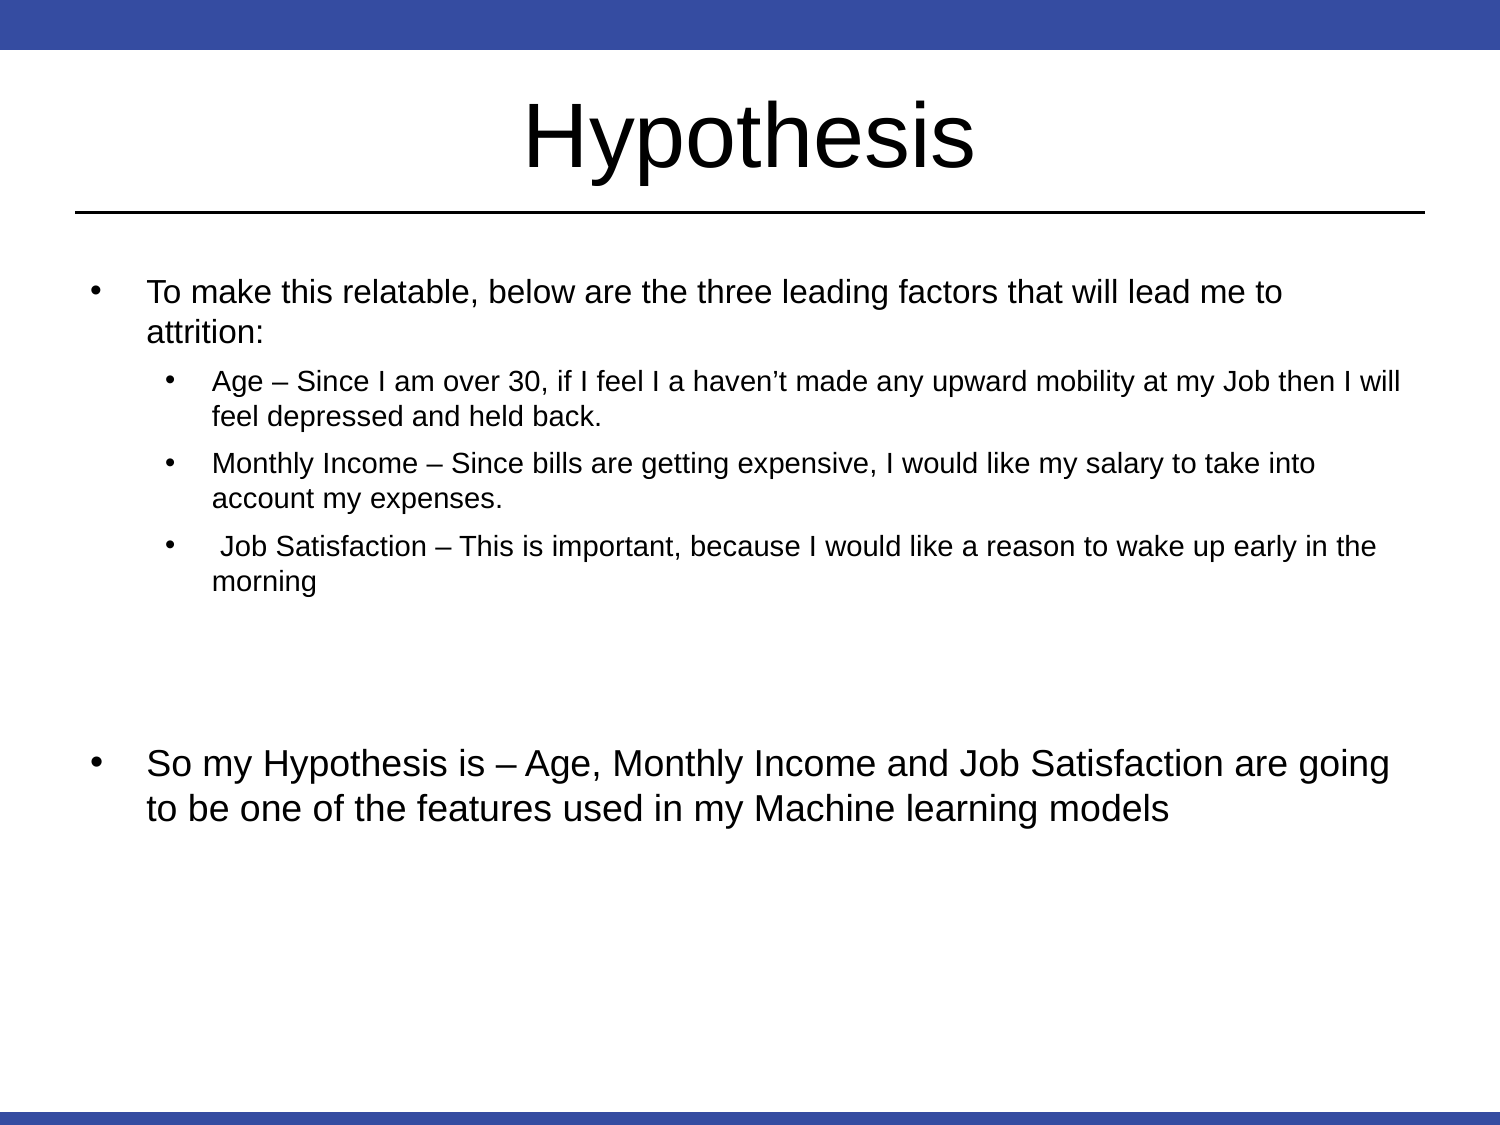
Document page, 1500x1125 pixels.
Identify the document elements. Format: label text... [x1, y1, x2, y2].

title Hypothesis [75, 37, 1425, 225]
list To make this relatable, below are the three leading factors that will lead me to attrition: Age – Since I am over 30, if I feel I a haven’t made any upward mobility at my Job then I will feel depressed and held back. Monthly Income – Since bills are getting expensive, I would like my salary to take into account my expenses. Job Satisfaction – This is important, because I would like a reason to wake up early in the morning So my Hypothesis is – Age, Monthly Income and Job Satisfaction are going to be one of the features used in my Machine learning models [75, 262, 1425, 1005]
